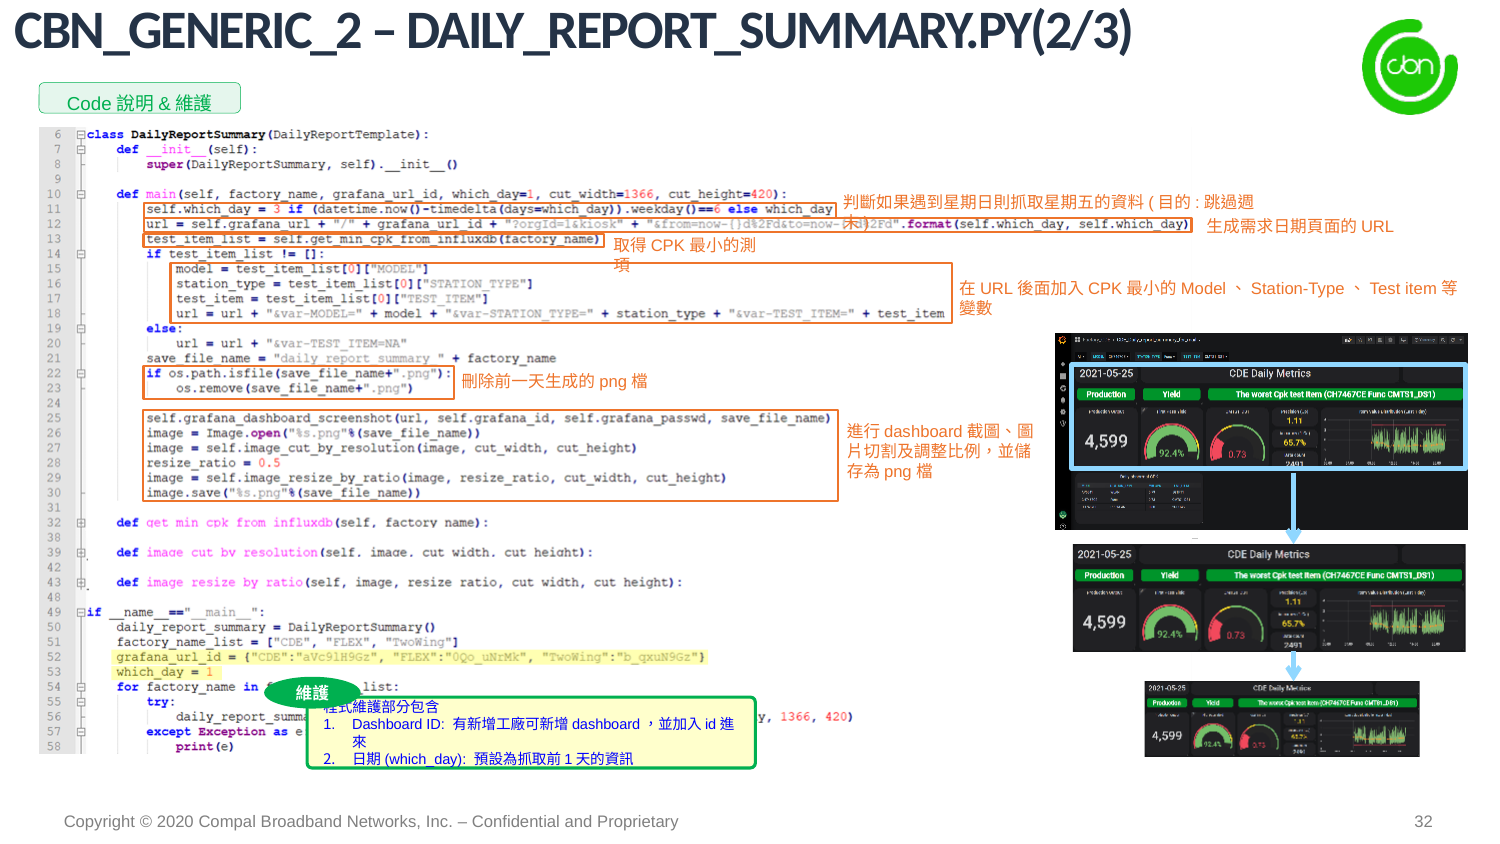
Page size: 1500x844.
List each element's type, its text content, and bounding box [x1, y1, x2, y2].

text_box Code說明&維護 [36, 80, 243, 116]
picture [1362, 19, 1458, 115]
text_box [38, 127, 1484, 769]
text_box cbn_generic_2 – daily_report_summary.py(2/3) [0, 0, 1175, 86]
slide_number 32 [1372, 802, 1448, 839]
